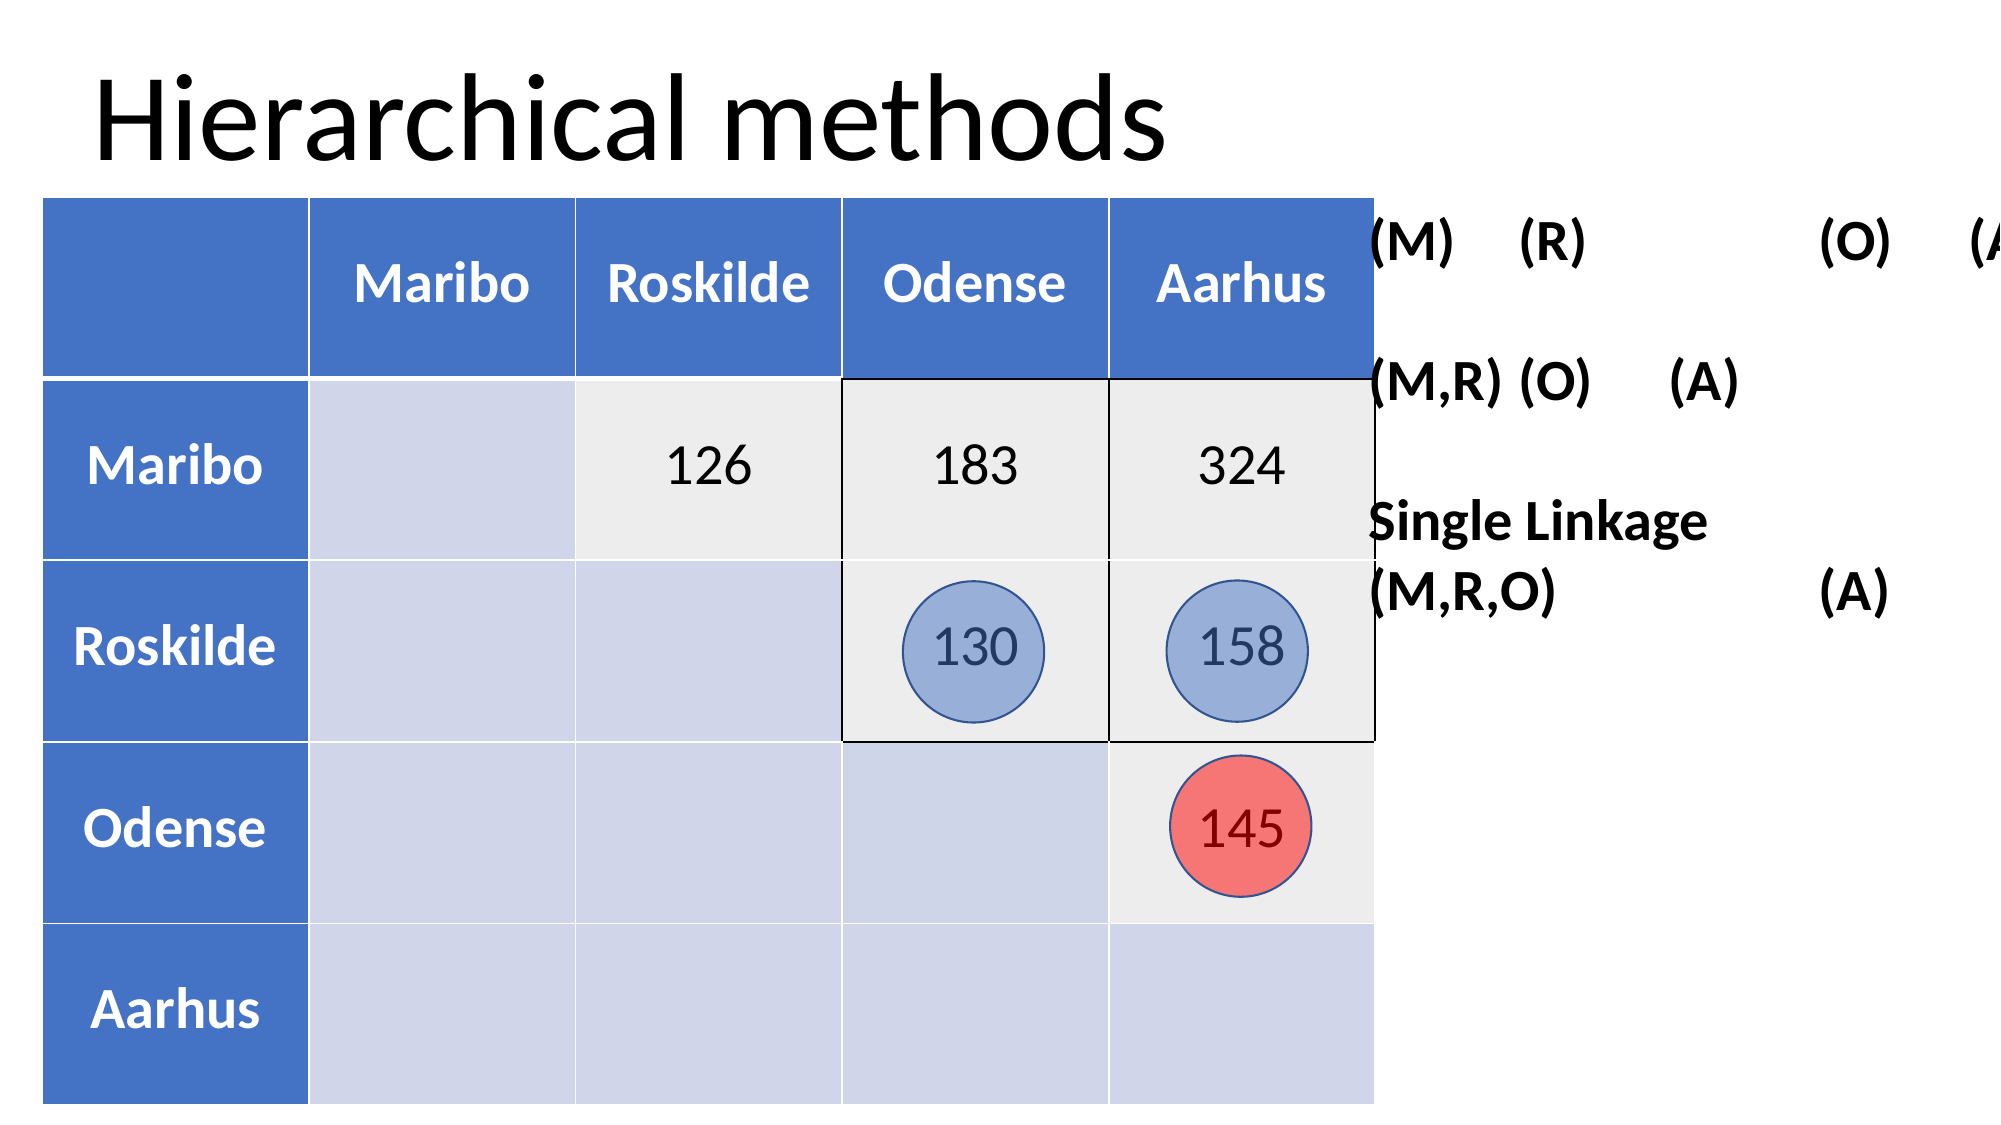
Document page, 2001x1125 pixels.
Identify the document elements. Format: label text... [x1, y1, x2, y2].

table_cell [576, 924, 841, 1104]
table_header Aarhus [1110, 198, 1353, 378]
table_cell [1110, 924, 1374, 1104]
table_cell [576, 561, 841, 741]
table_header [43, 198, 308, 376]
table_cell [843, 743, 1108, 923]
table_cell Roskilde [43, 561, 308, 741]
table_cell 126 [576, 381, 841, 559]
table_cell [310, 924, 575, 1104]
table_cell Maribo [43, 381, 308, 559]
table_cell [576, 743, 841, 923]
table_header Odense [843, 198, 1108, 378]
text_box (M) (R) (O) (A) (M,R) (O) (A) Single Linkage (M,R,O) (A) [1353, 194, 2000, 840]
table_cell 324 [1110, 380, 1353, 559]
table_cell [310, 381, 575, 559]
table_cell [310, 743, 575, 923]
text_box [901, 580, 1046, 724]
text_box Hierarchical methods [77, 28, 1185, 193]
table_cell 130 [843, 561, 1108, 741]
table_header Roskilde [576, 198, 841, 376]
table_cell 145 [1110, 743, 1374, 923]
table_cell 158 [1110, 561, 1353, 741]
table_header Maribo [310, 198, 575, 376]
table_cell Aarhus [43, 924, 308, 1104]
table_cell 183 [843, 380, 1108, 559]
table_cell [843, 924, 1108, 1104]
table_cell Odense [43, 743, 308, 923]
table_cell [310, 561, 575, 741]
text_box [1169, 754, 1313, 898]
text_box [1165, 579, 1309, 723]
